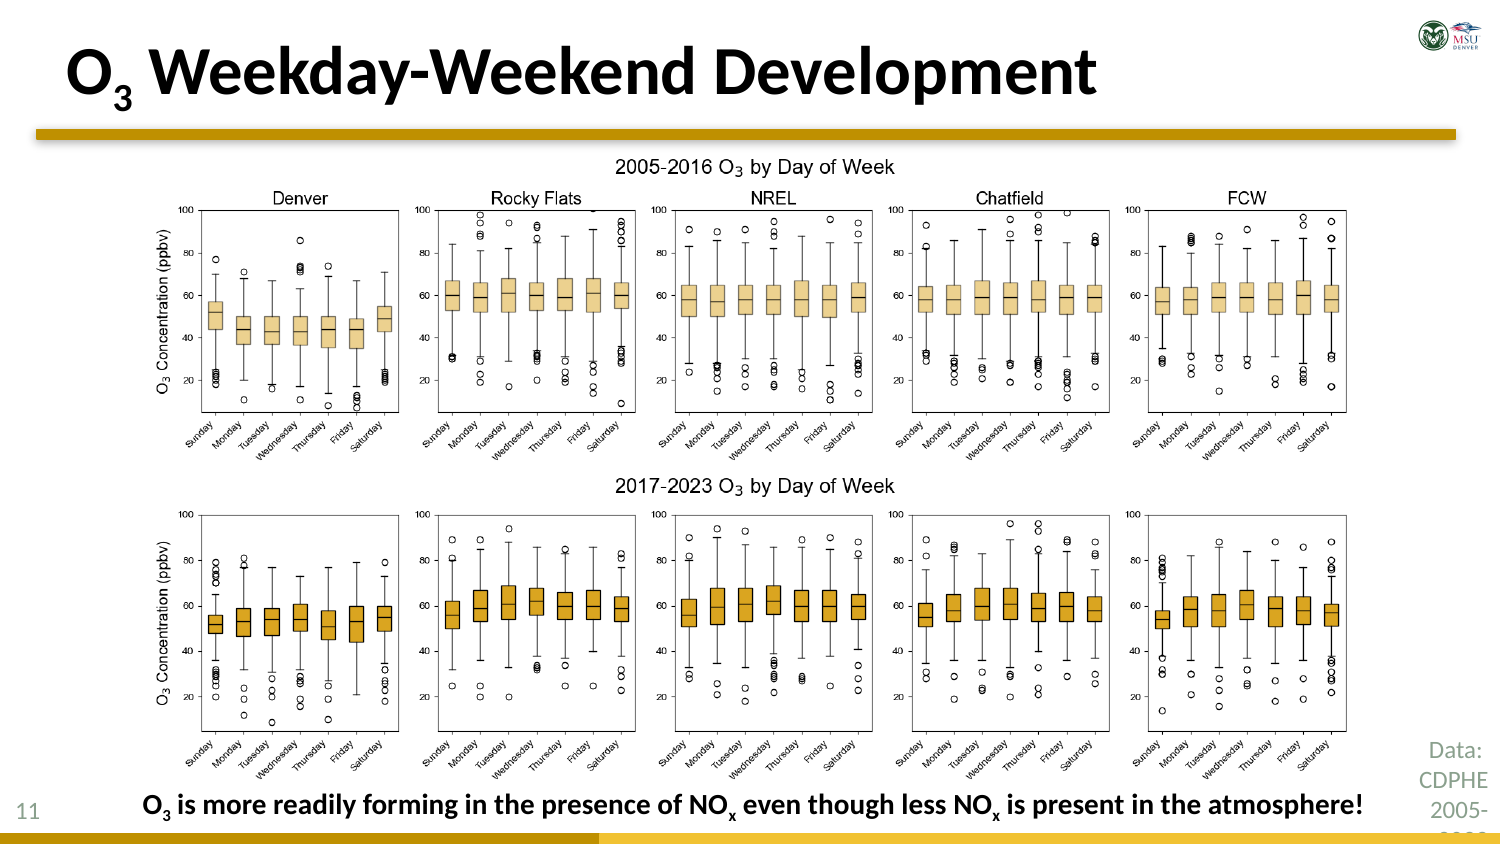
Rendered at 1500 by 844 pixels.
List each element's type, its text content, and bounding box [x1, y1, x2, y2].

text_box 11 [0, 779, 110, 835]
text_box [599, 834, 1500, 844]
text_box O3 is more readily forming in the presence of NOx even though less NOx is present in the atmosphere! [44, 769, 1463, 822]
text_box [0, 834, 599, 844]
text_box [1416, 18, 1484, 53]
picture [148, 150, 1352, 789]
text_box Data: CDPHE 2005-2023 [1364, 718, 1500, 834]
text_box [36, 129, 1456, 140]
title O3 Weekday-Weekend Development [51, 10, 1446, 105]
